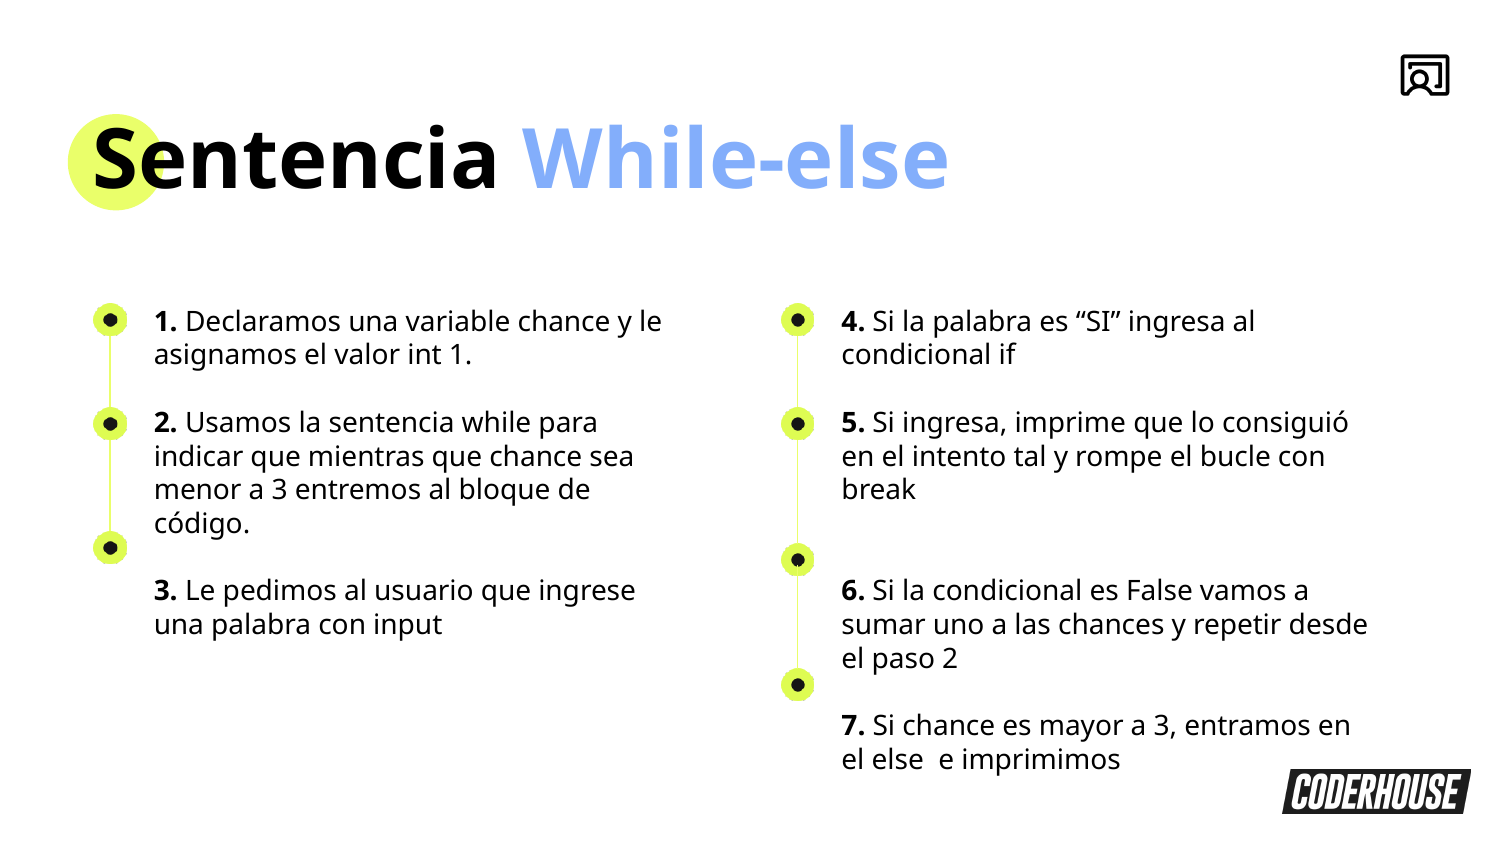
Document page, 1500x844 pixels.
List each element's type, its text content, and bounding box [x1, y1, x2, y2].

picture [781, 668, 814, 702]
picture [93, 530, 127, 564]
text_box 1. Declaramos una variable chance y le asignamos el valor int 1. 2. Usamos la sentencia while para indicar que mientras que chance sea menor a 3 entremos al bloque de código. 3. Le pedimos al usuario que ingrese una palabra con input [138, 287, 707, 656]
picture [781, 303, 814, 336]
picture [1281, 769, 1471, 814]
picture [93, 407, 127, 440]
text_box Sentencia While-else [77, 101, 1414, 222]
text_box 4. Si la palabra es “SI” ingresa al condicional if 5. Si ingresa, imprime que lo consiguió en el intento tal y rompe el bucle con break 6. Si la condicional es False vamos a sumar uno a las chances y repetir desde el paso 2 7. Si chance es mayor a 3, entramos en el else e imprimimos [826, 287, 1395, 790]
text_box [1376, 26, 1474, 124]
picture [781, 407, 814, 440]
picture [93, 303, 127, 336]
picture [781, 543, 814, 577]
text_box [67, 133, 77, 191]
